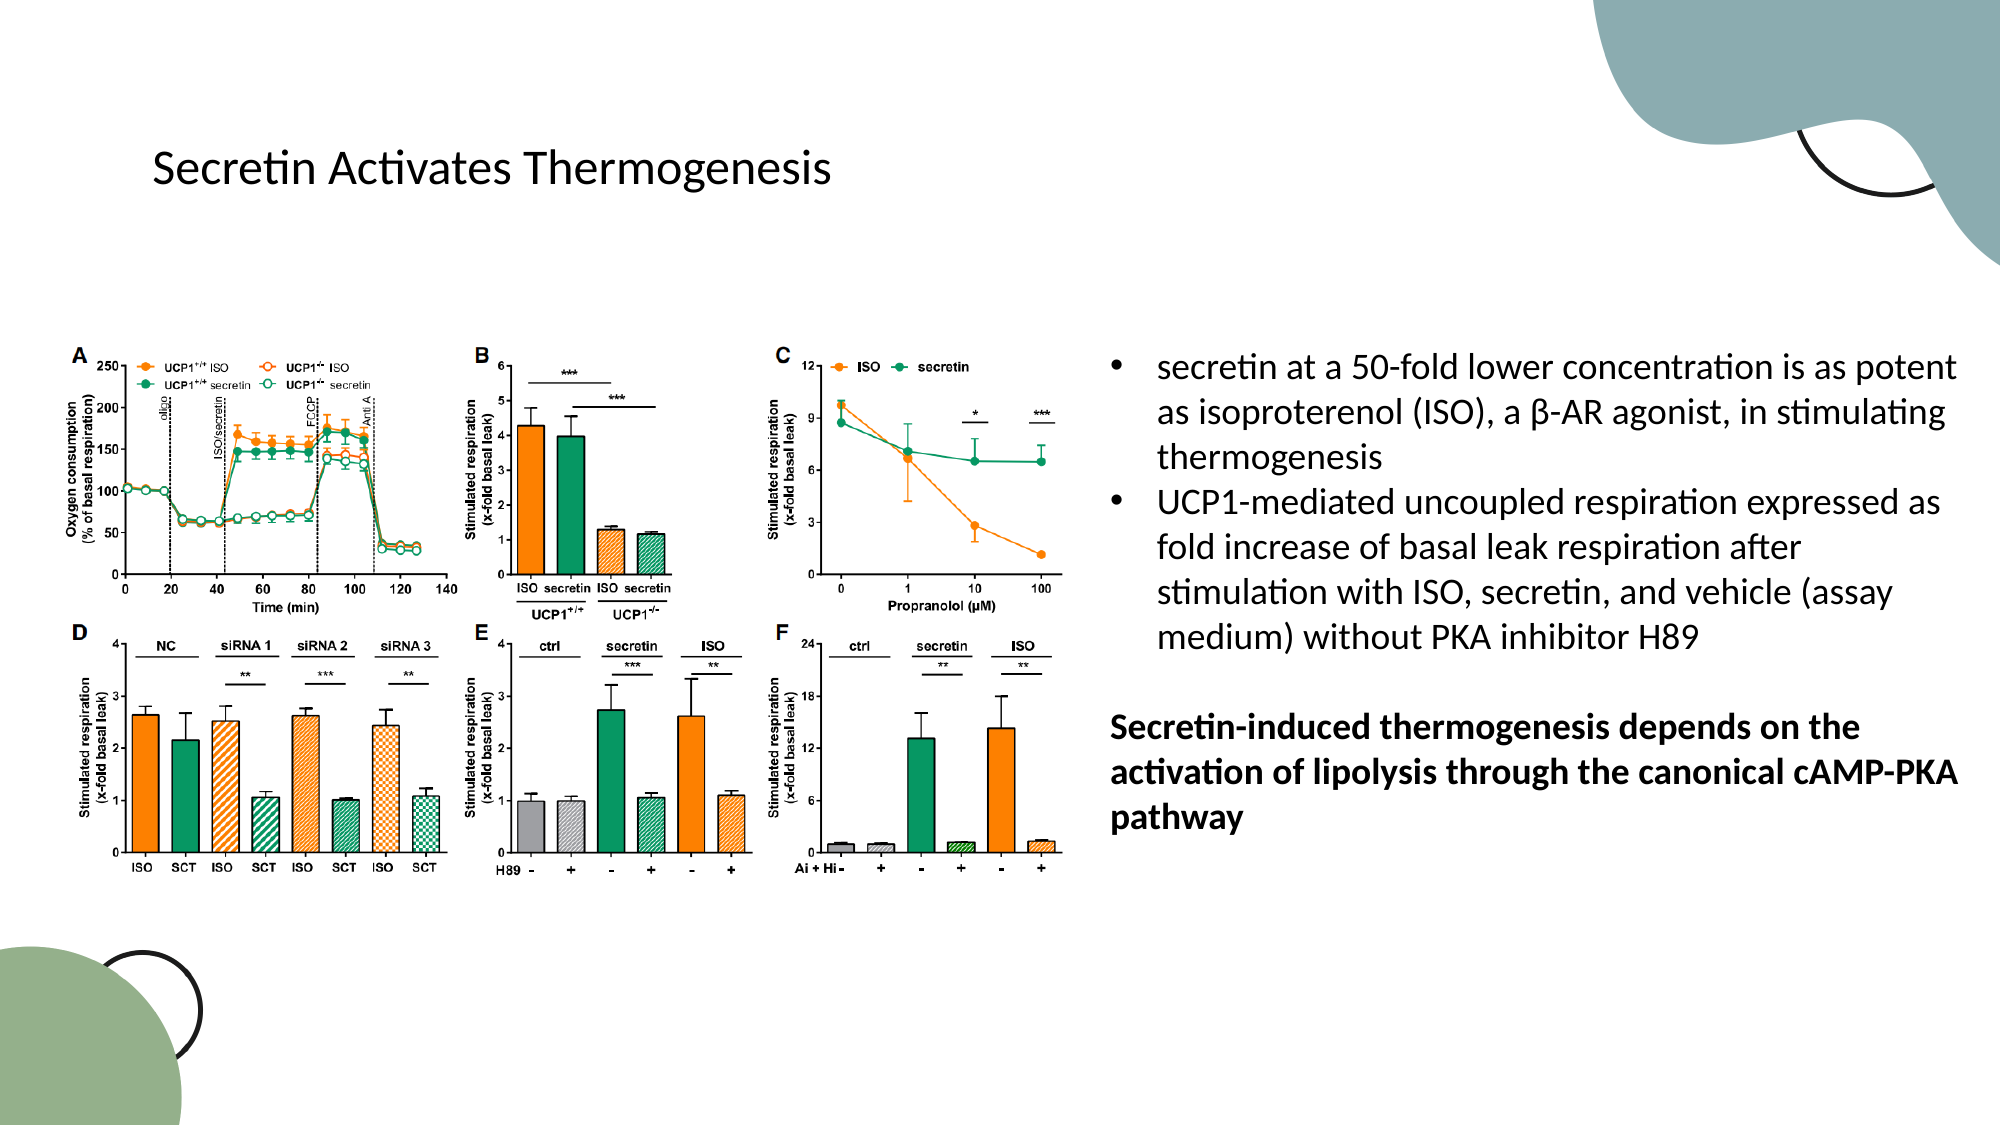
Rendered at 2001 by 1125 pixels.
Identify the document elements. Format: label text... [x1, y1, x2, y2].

picture [0, 937, 218, 1125]
text_box secretin at a 50-fold lower concentration is as potent as isoproterenol (ISO), a β-AR agonist, in stimulating thermogenesis UCP1-mediated uncoupled respiration expressed as fold increase of basal leak respiration after stimulation with ISO, secretin, and vehicle (assay medium) without PKA inhibitor H89 Secretin-induced thermogenesis depends on the activation of lipolysis through the canonical cAMP-PKA pathway [1095, 334, 1979, 890]
title Secretin Activates Thermogenesis [137, 59, 1863, 278]
picture [58, 334, 1075, 881]
picture [1584, 0, 2000, 276]
